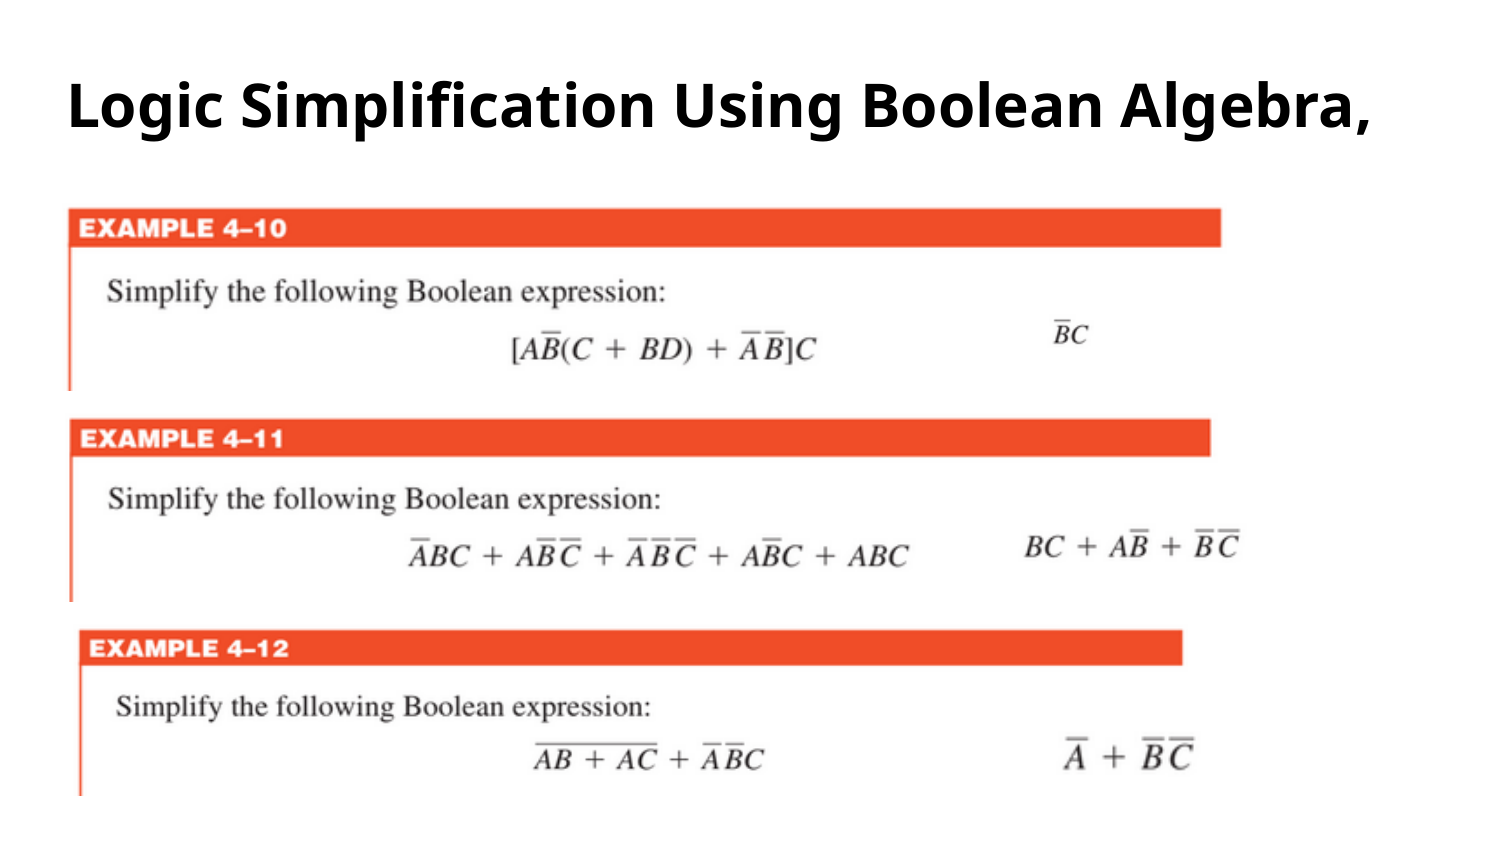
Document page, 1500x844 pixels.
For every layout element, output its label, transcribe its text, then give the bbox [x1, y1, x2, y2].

picture [58, 404, 1321, 602]
picture [58, 607, 1242, 796]
title Logic Simplification Using Boolean Algebra, [51, 48, 1449, 180]
picture [50, 193, 1276, 391]
